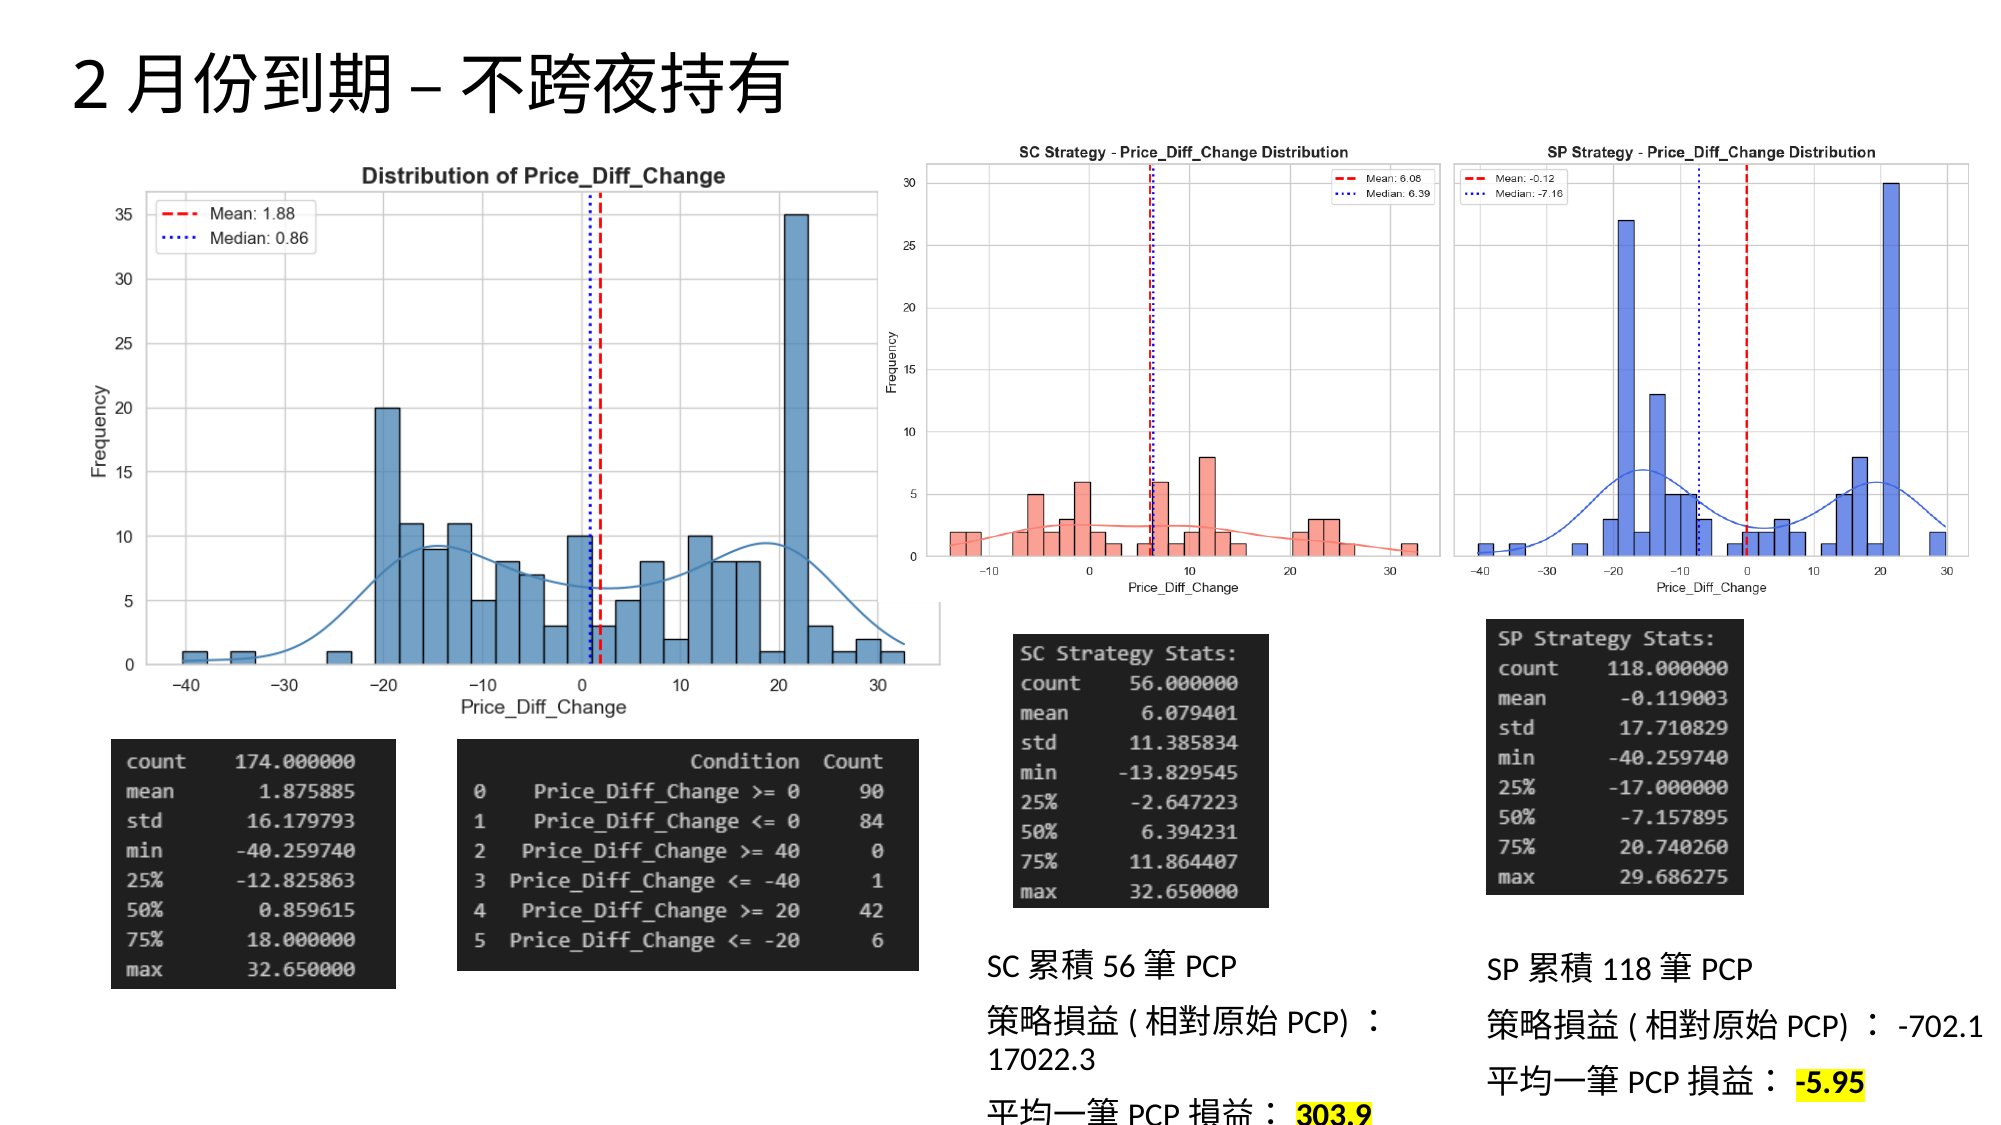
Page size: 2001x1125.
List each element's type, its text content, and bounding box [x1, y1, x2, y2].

text_box 2月份到期 – 不跨夜持有 [55, 0, 1781, 196]
picture [79, 138, 1976, 728]
text_box SC累積56筆PCP 策略損益(相對原始PCP)：17022.3 平均一筆PCP損益：303.9 [971, 941, 1515, 1125]
picture [457, 738, 919, 971]
text_box SP累積118筆PCP 策略損益(相對原始PCP)：-702.1 平均一筆PCP損益：-5.95 [1471, 944, 2000, 1125]
picture [1013, 634, 1269, 908]
picture [111, 738, 396, 990]
picture [1486, 619, 1744, 895]
